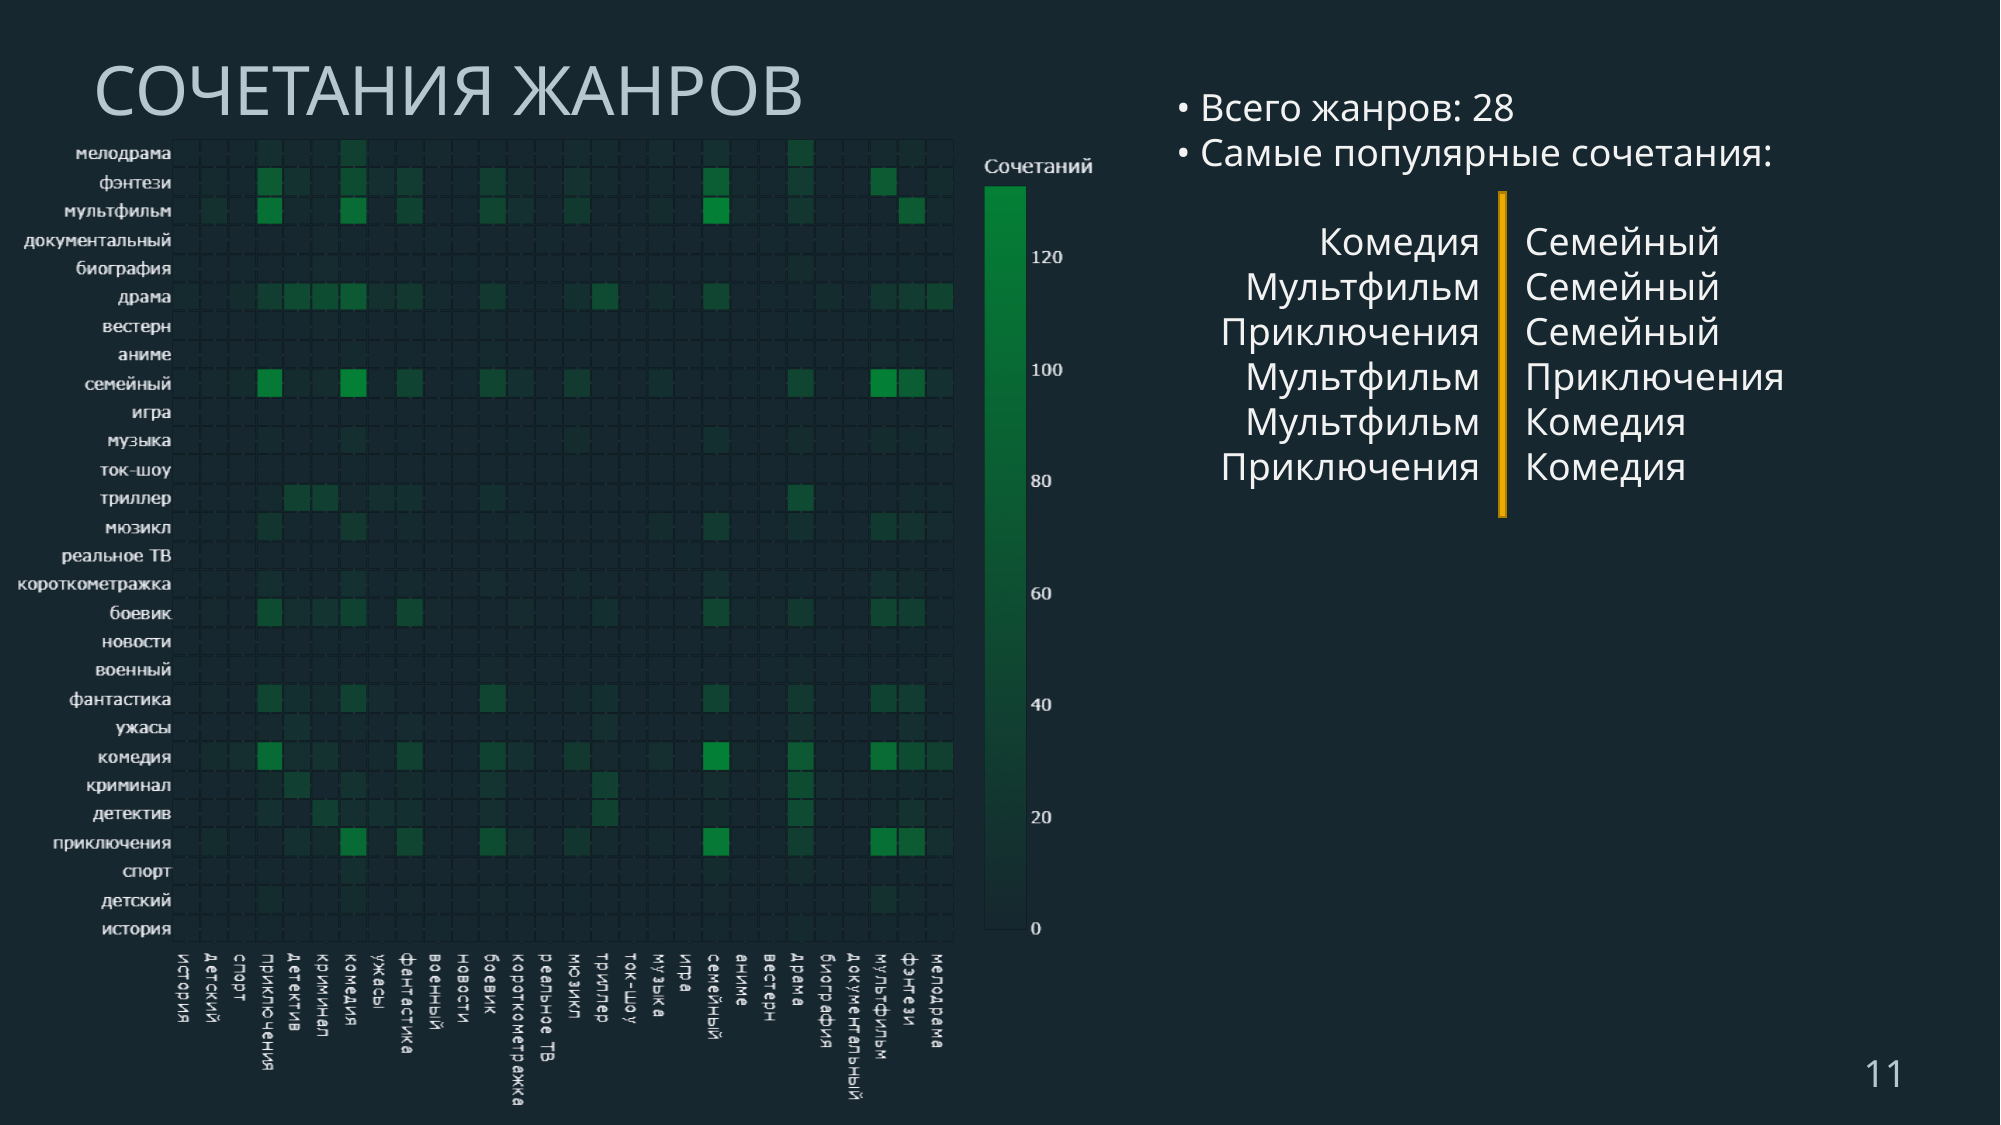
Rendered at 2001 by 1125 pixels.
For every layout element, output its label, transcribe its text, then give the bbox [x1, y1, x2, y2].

text_box Комедия Мультфильм Приключения Мультфильм Мультфильм Приключения [1136, 211, 1496, 496]
text_box • Всего жанров: 28 • Самые популярные сочетания: [1161, 76, 1852, 182]
picture [0, 0, 1125, 1125]
text_box Семейный Семейный Семейный Приключения Комедия Комедия [1510, 211, 1881, 496]
slide_number 11 [1796, 1042, 1922, 1125]
title СОЧЕТАНИЯ ЖАНРОВ [1125, 48, 1922, 138]
text_box [1498, 191, 1507, 518]
